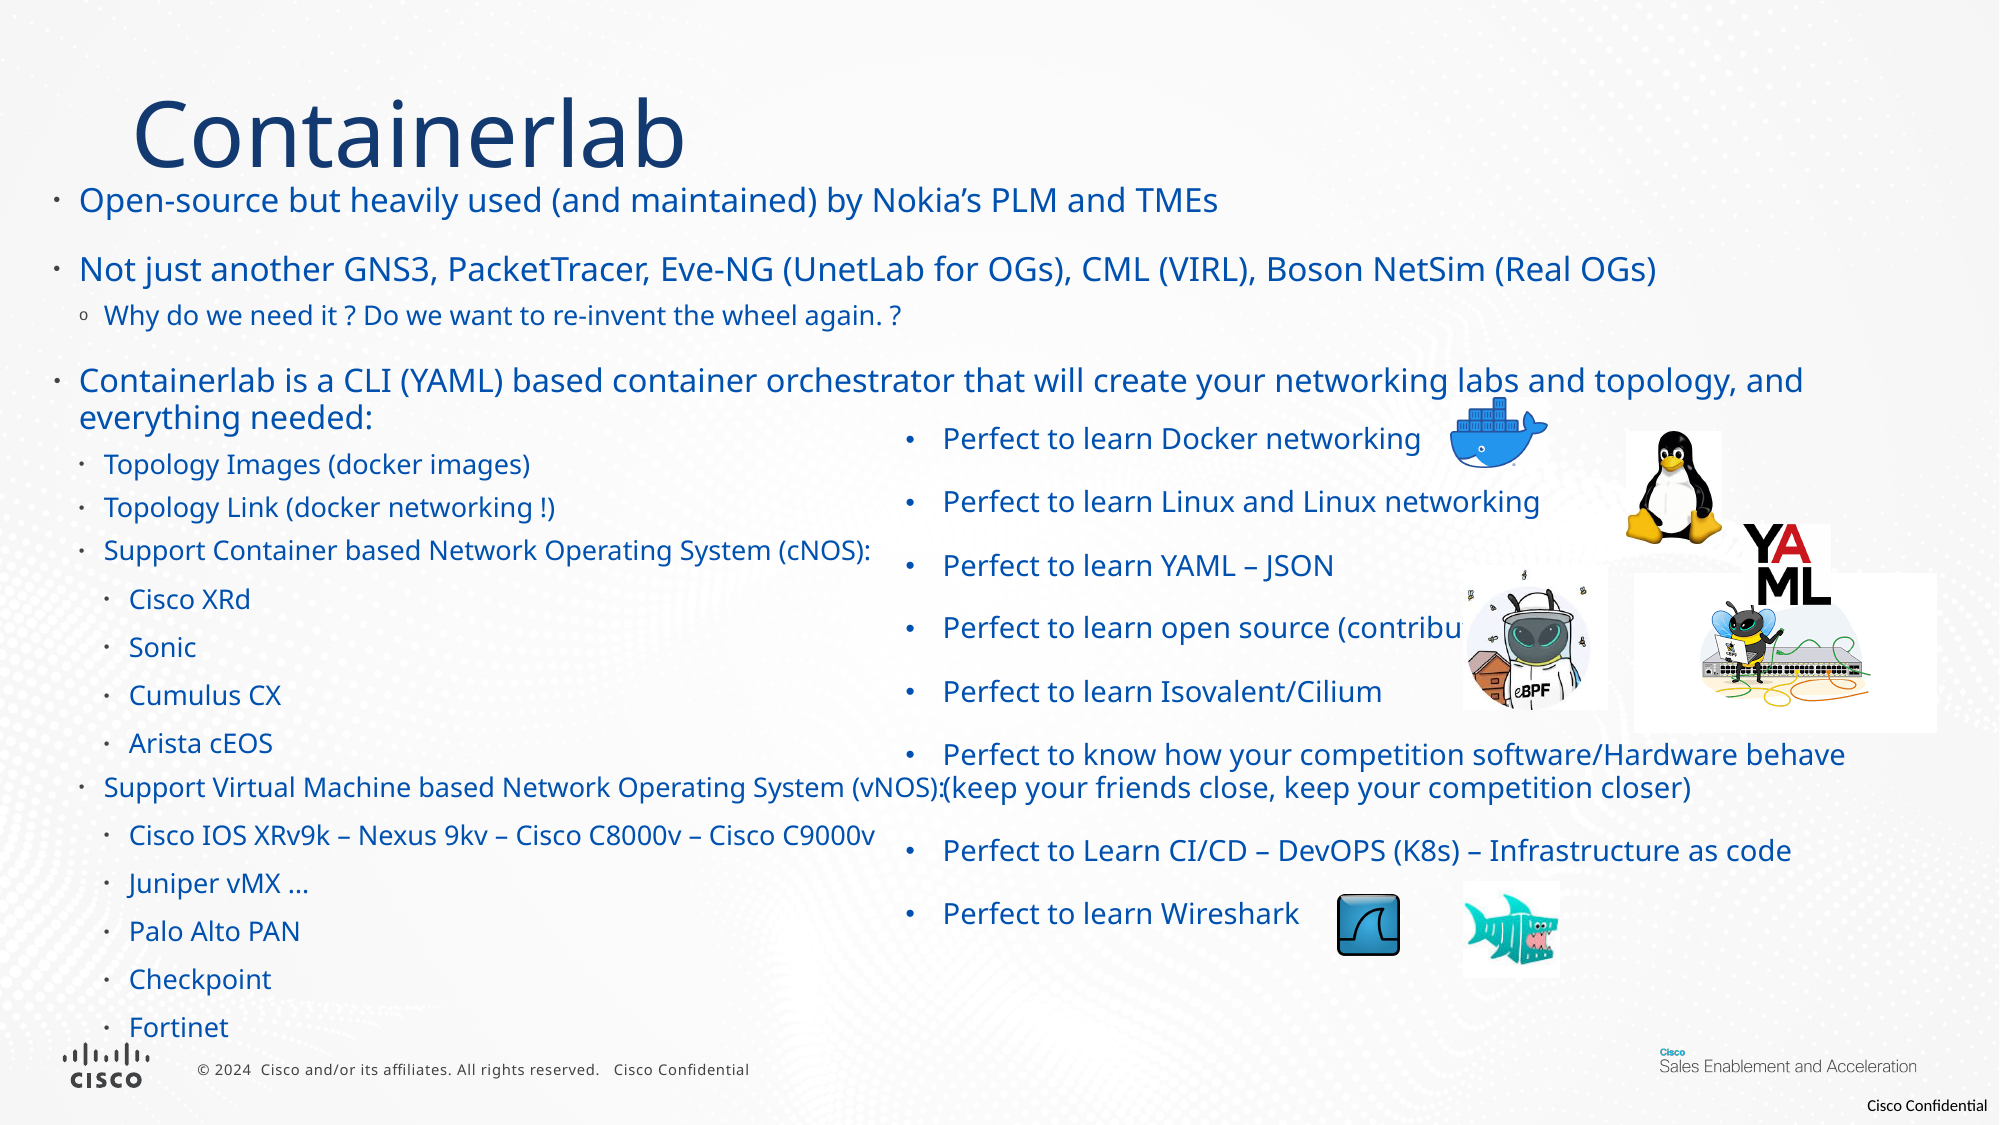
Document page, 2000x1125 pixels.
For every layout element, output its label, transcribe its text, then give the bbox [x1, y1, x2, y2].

picture [1450, 397, 1548, 468]
text_box Perfect to learn Docker networking Perfect to learn Linux and Linux networking Perfect to learn YAML – JSON Perfect to learn open source (contribute?) Perfect to learn Isovalent/Cilium Perfect to know how your competition software/Hardware behave (keep your friends close, keep your competition closer) Perfect to Learn CI/CD – DevOPS (K8s) – Infrastructure as code Perfect to learn Wireshark [890, 415, 1869, 951]
picture [1626, 431, 1722, 545]
picture [1337, 894, 1401, 957]
list Open-source but heavily used (and maintained) by Nokia’s PLM and TMEs Not just another GNS3, PacketTracer, Eve-NG (UnetLab for OGs), CML (VIRL), Boson NetSim (Real OGs) Why do we need it ? Do we want to re-invent the wheel again. ? Containerlab is a CLI (YAML) based container orchestrator that will create your networking labs and topology, and everything needed: Topology Images (docker images) Topology Link (docker networking !) Support Container based Network Operating System (cNOS): Cisco XRd Sonic Cumulus CX Arista cEOS Support Virtual Machine based Network Operating System (vNOS): Cisco IOS XRv9k – Nexus 9kv – Cisco C8000v – Cisco C9000v Juniper vMX … Palo Alto PAN Checkpoint Fortinet [40, 174, 1841, 951]
picture [1633, 524, 1937, 733]
picture [1463, 881, 1560, 978]
picture [1463, 565, 1608, 710]
picture [1648, 1038, 1928, 1086]
title Containerlab [116, 80, 1441, 201]
